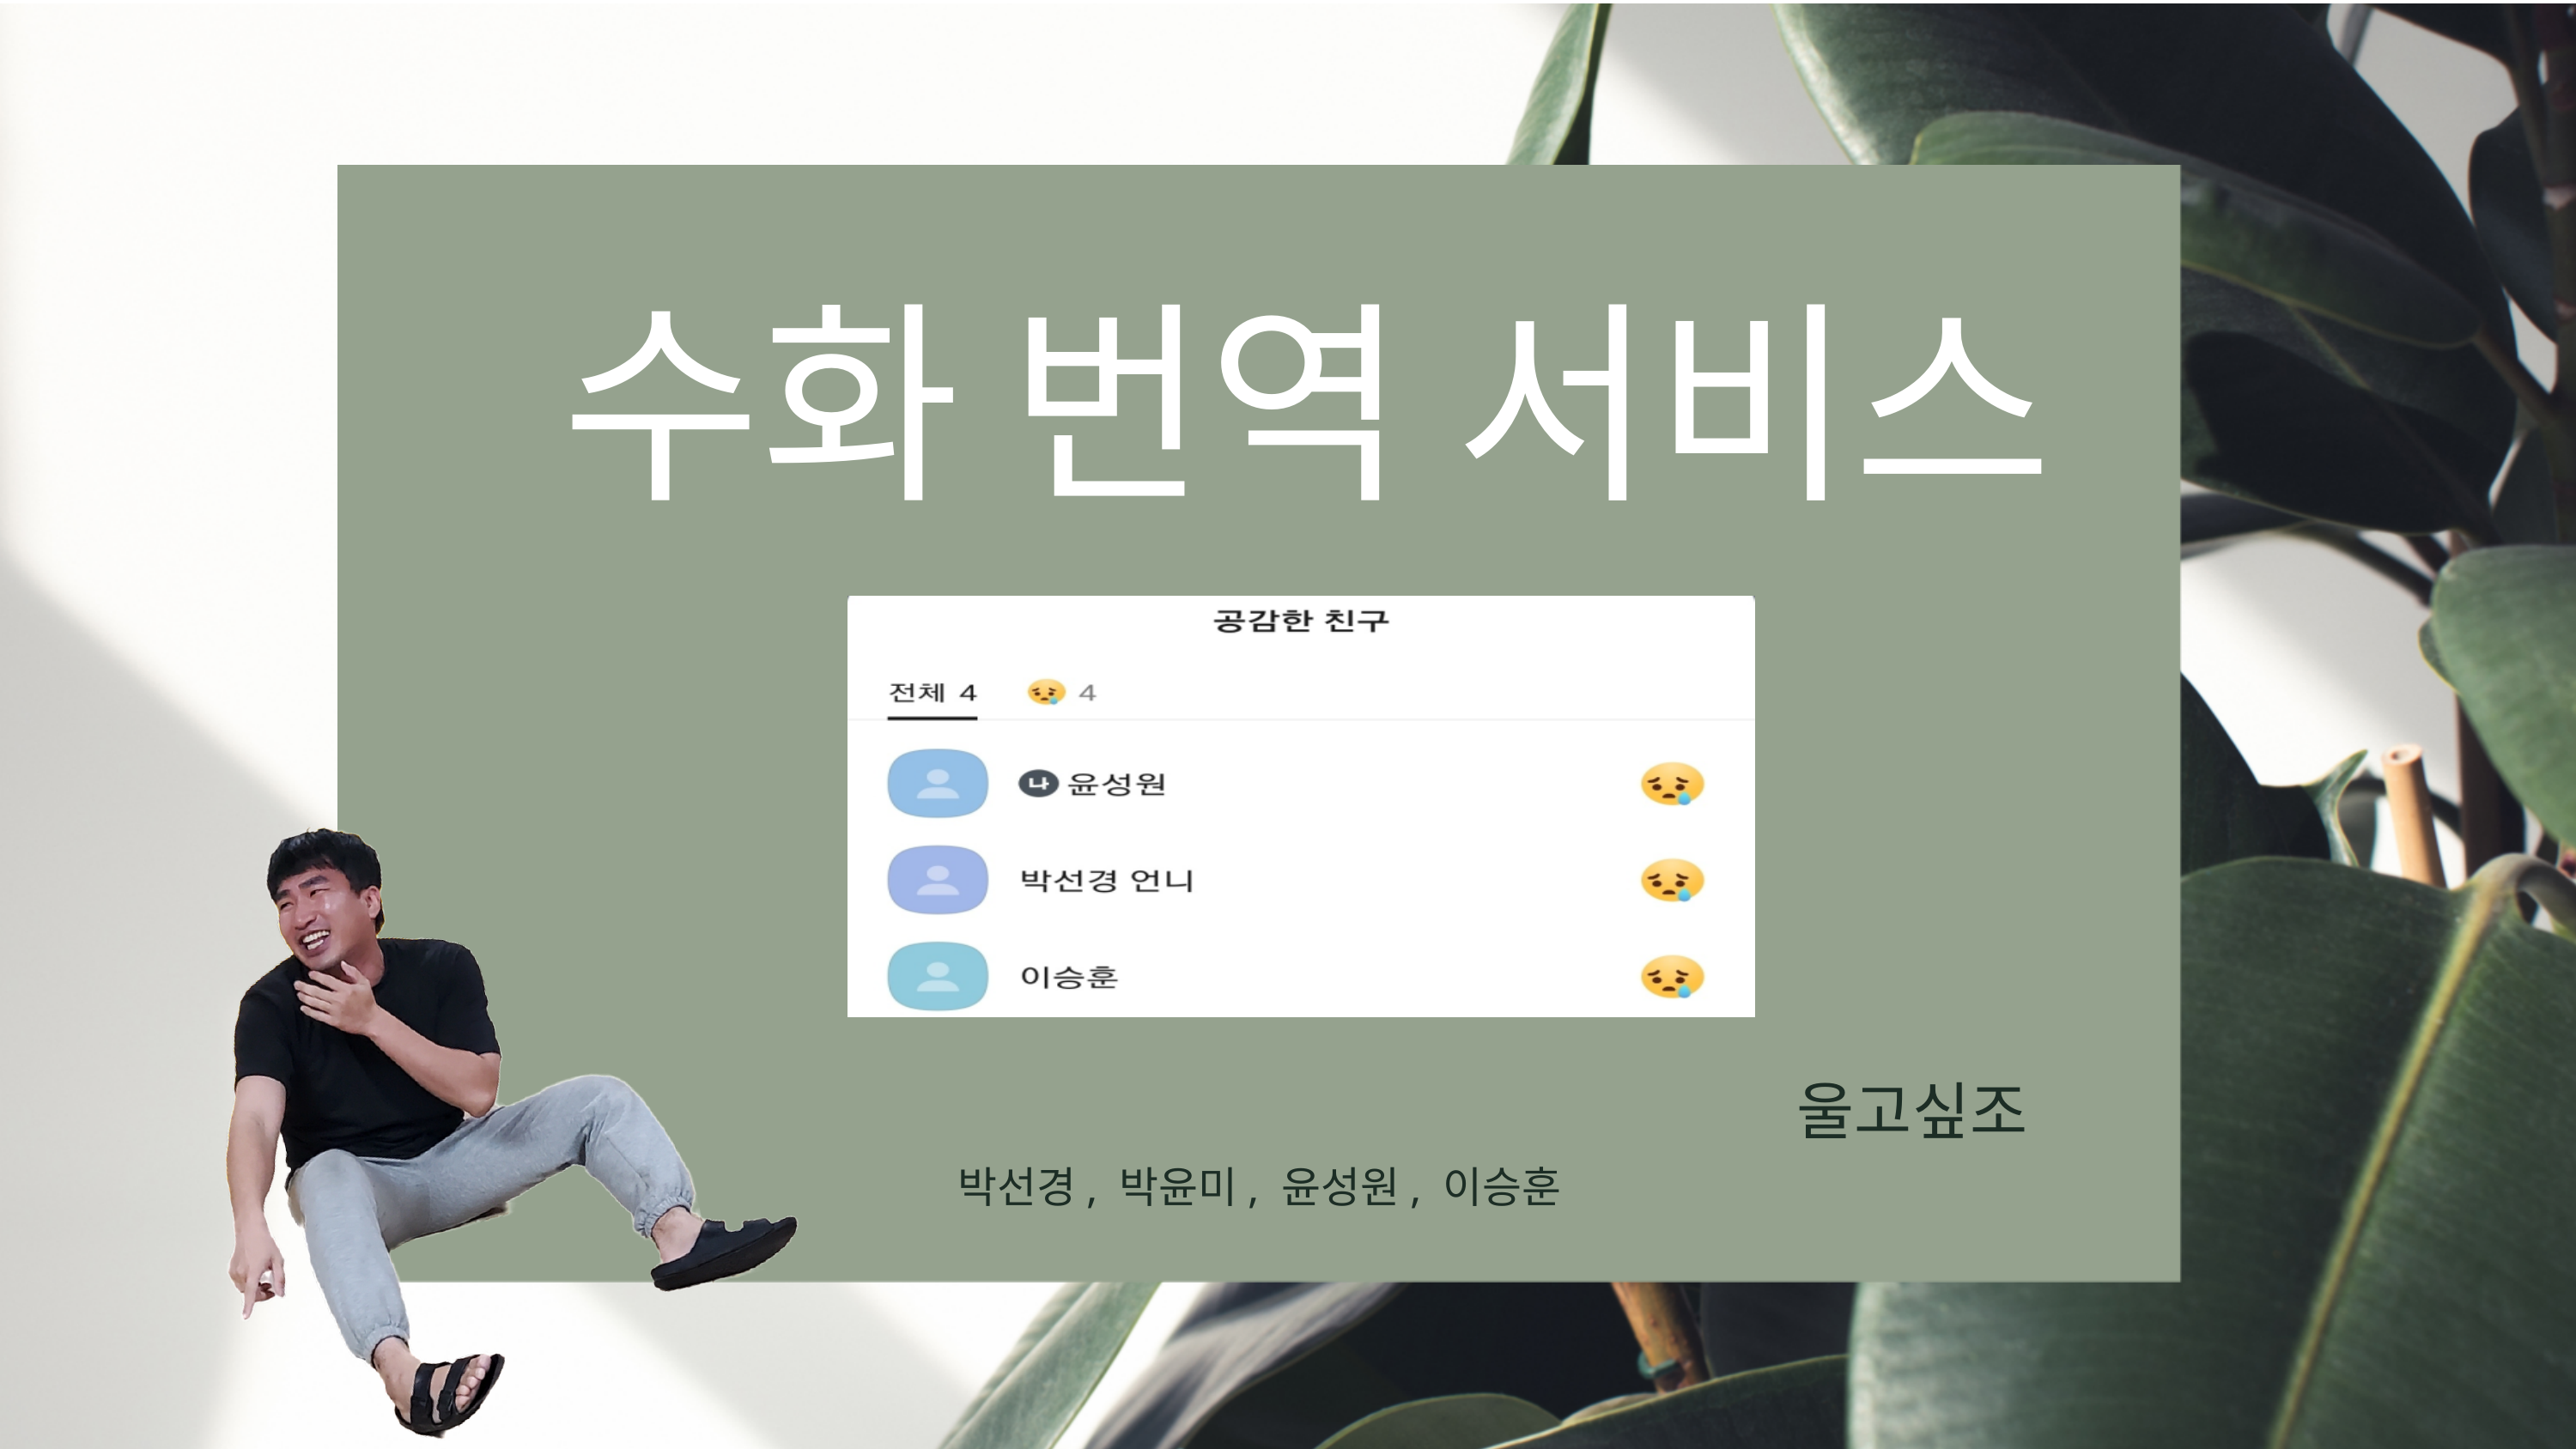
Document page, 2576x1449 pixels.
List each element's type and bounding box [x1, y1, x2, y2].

text_box [337, 165, 2182, 1282]
picture [191, 790, 759, 1423]
text_box [0, 3, 2576, 1449]
text_box [848, 596, 1756, 1017]
